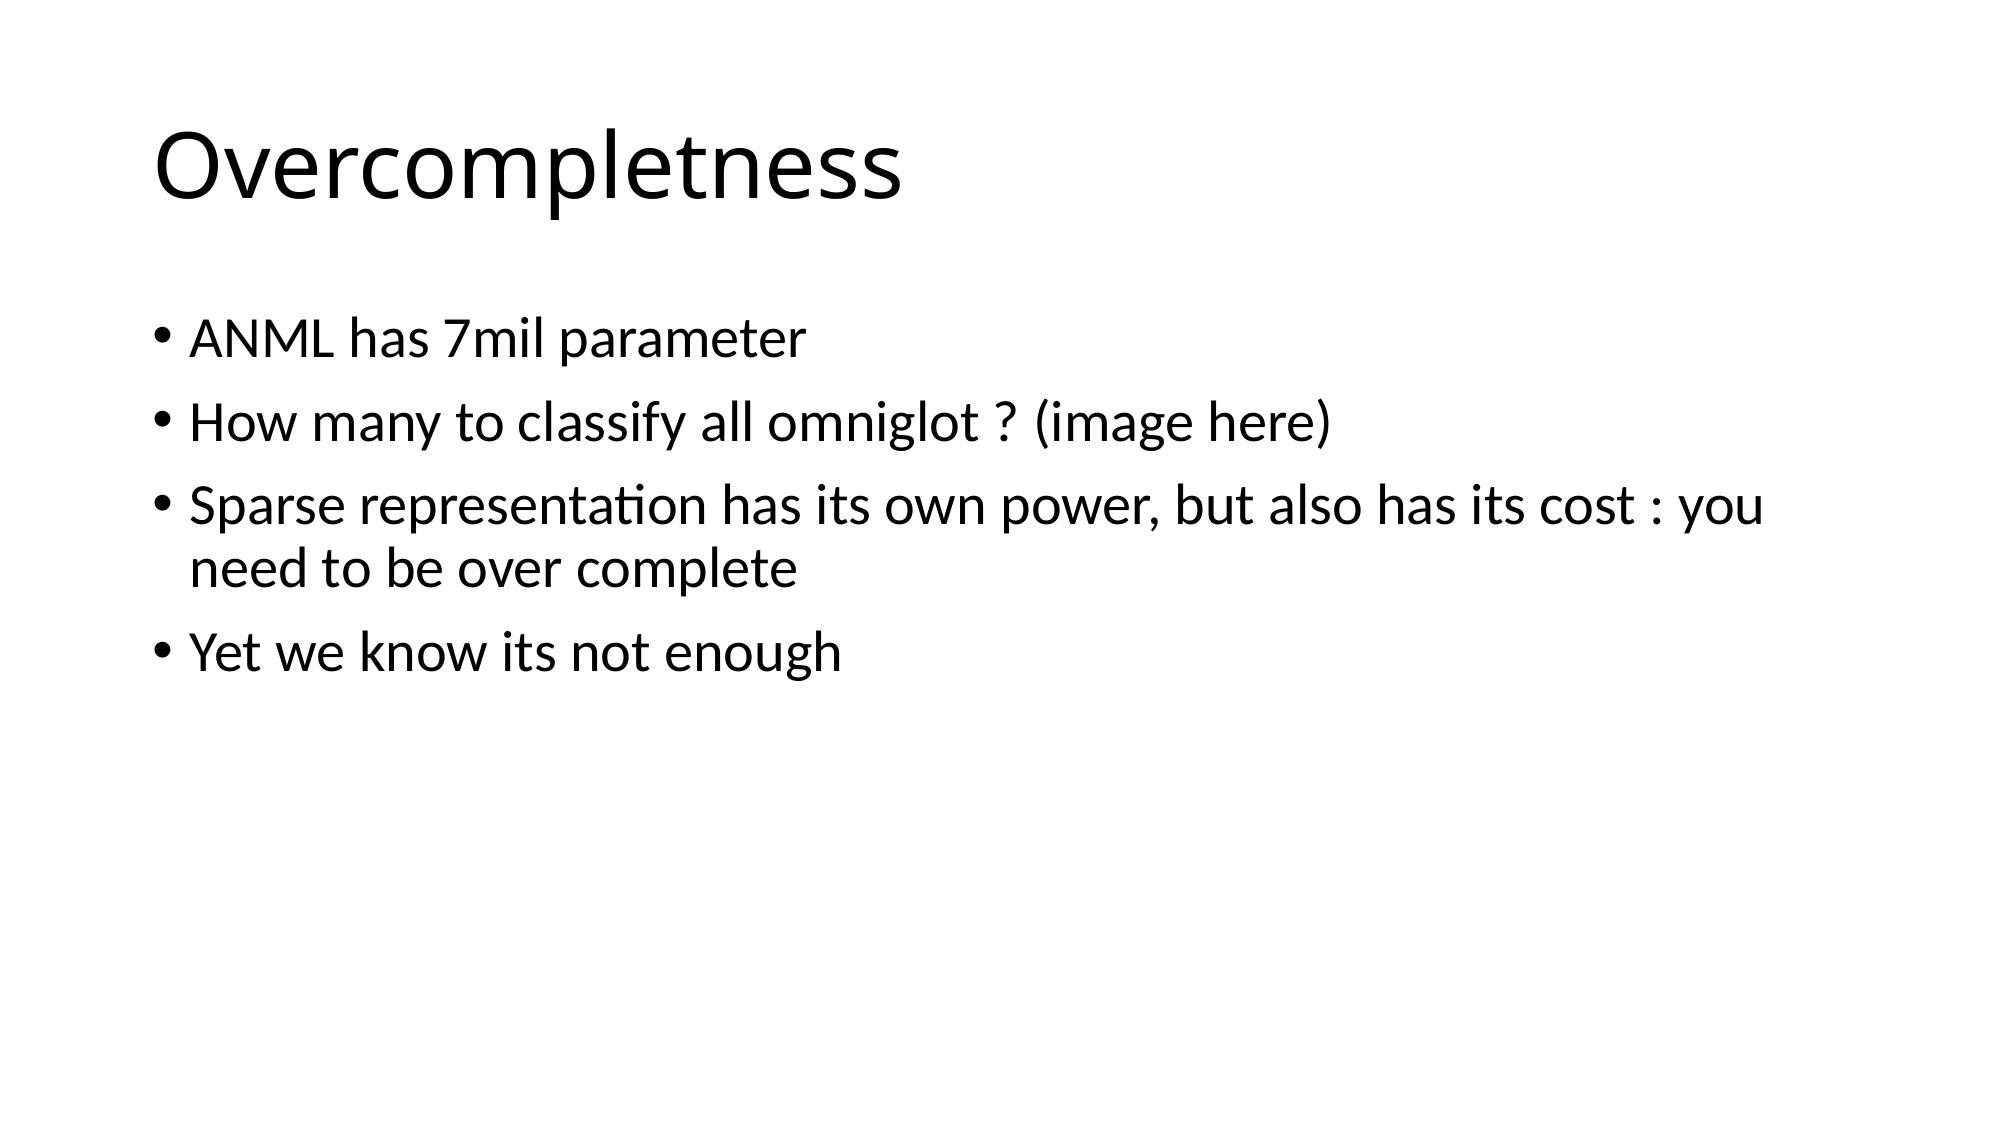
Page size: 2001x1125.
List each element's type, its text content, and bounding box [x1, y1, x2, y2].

list ANML has 7mil parameter How many to classify all omniglot ? (image here) Sparse representation has its own power, but also has its cost : you need to be over complete Yet we know its not enough [137, 299, 1863, 1014]
title Overcompletness [137, 59, 1863, 278]
